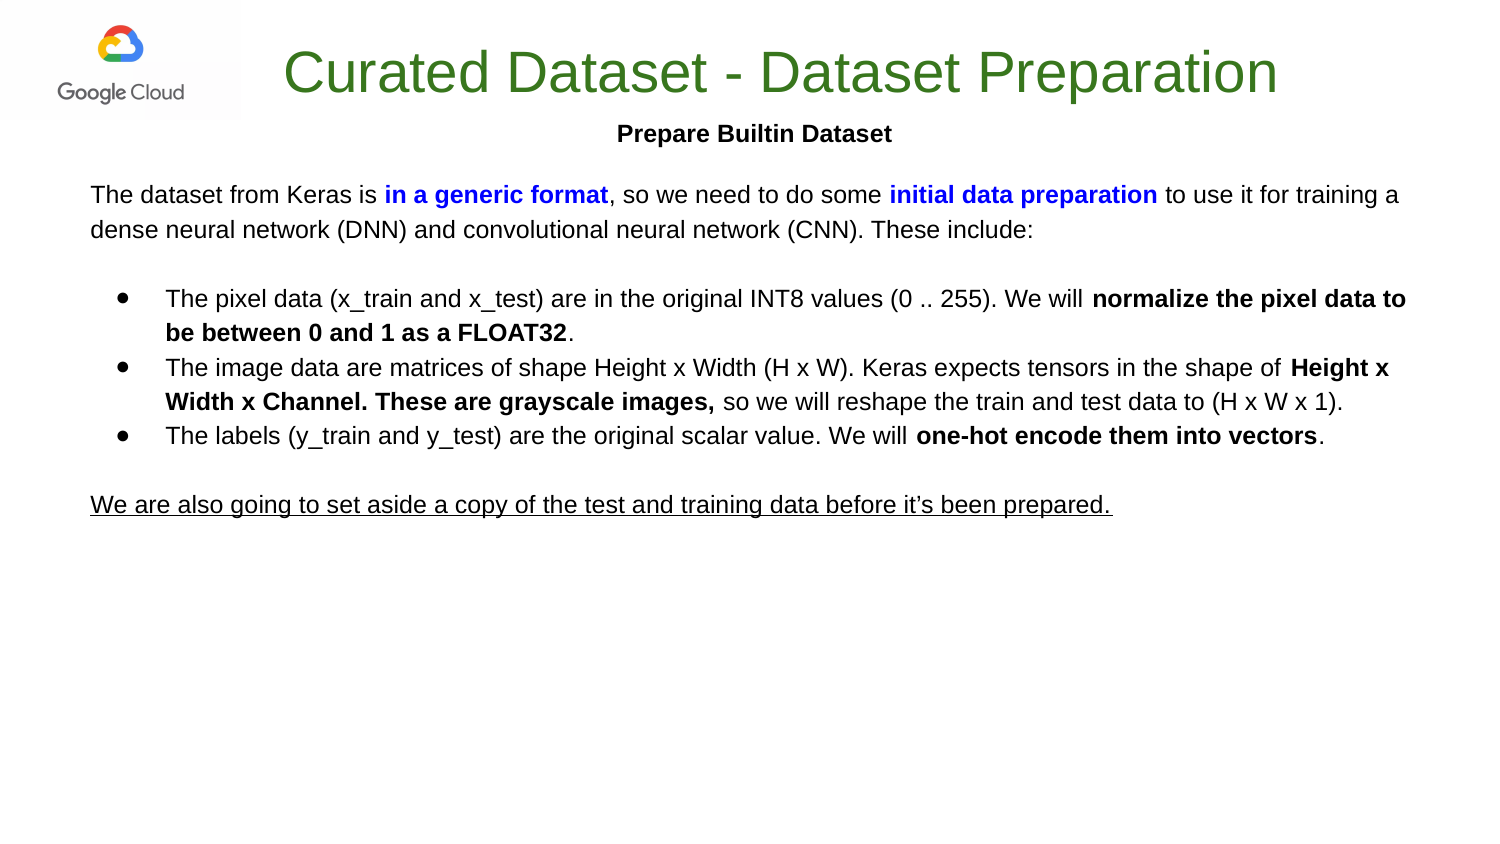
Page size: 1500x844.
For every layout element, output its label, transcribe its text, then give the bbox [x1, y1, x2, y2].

text_box Prepare Builtin Dataset The dataset from Keras is in a generic format, so we need to do some initial data preparation to use it for training a dense neural network (DNN) and convolutional neural network (CNN). These include: The pixel data (x_train and x_test) are in the original INT8 values (0 .. 255). We will normalize the pixel data to be between 0 and 1 as a FLOAT32. The image data are matrices of shape Height x Width (H x W). Keras expects tensors in the shape of Height x Width x Channel. These are grayscale images, so we will reshape the train and test data to (H x W x 1). The labels (y_train and y_test) are the original scalar value. We will one-hot encode them into vectors. We are also going to set aside a copy of the test and training data before it’s been prepared. [75, 97, 1435, 788]
picture [0, 0, 241, 121]
subtitle Curated Dataset - Dataset Preparation [244, 19, 1481, 150]
